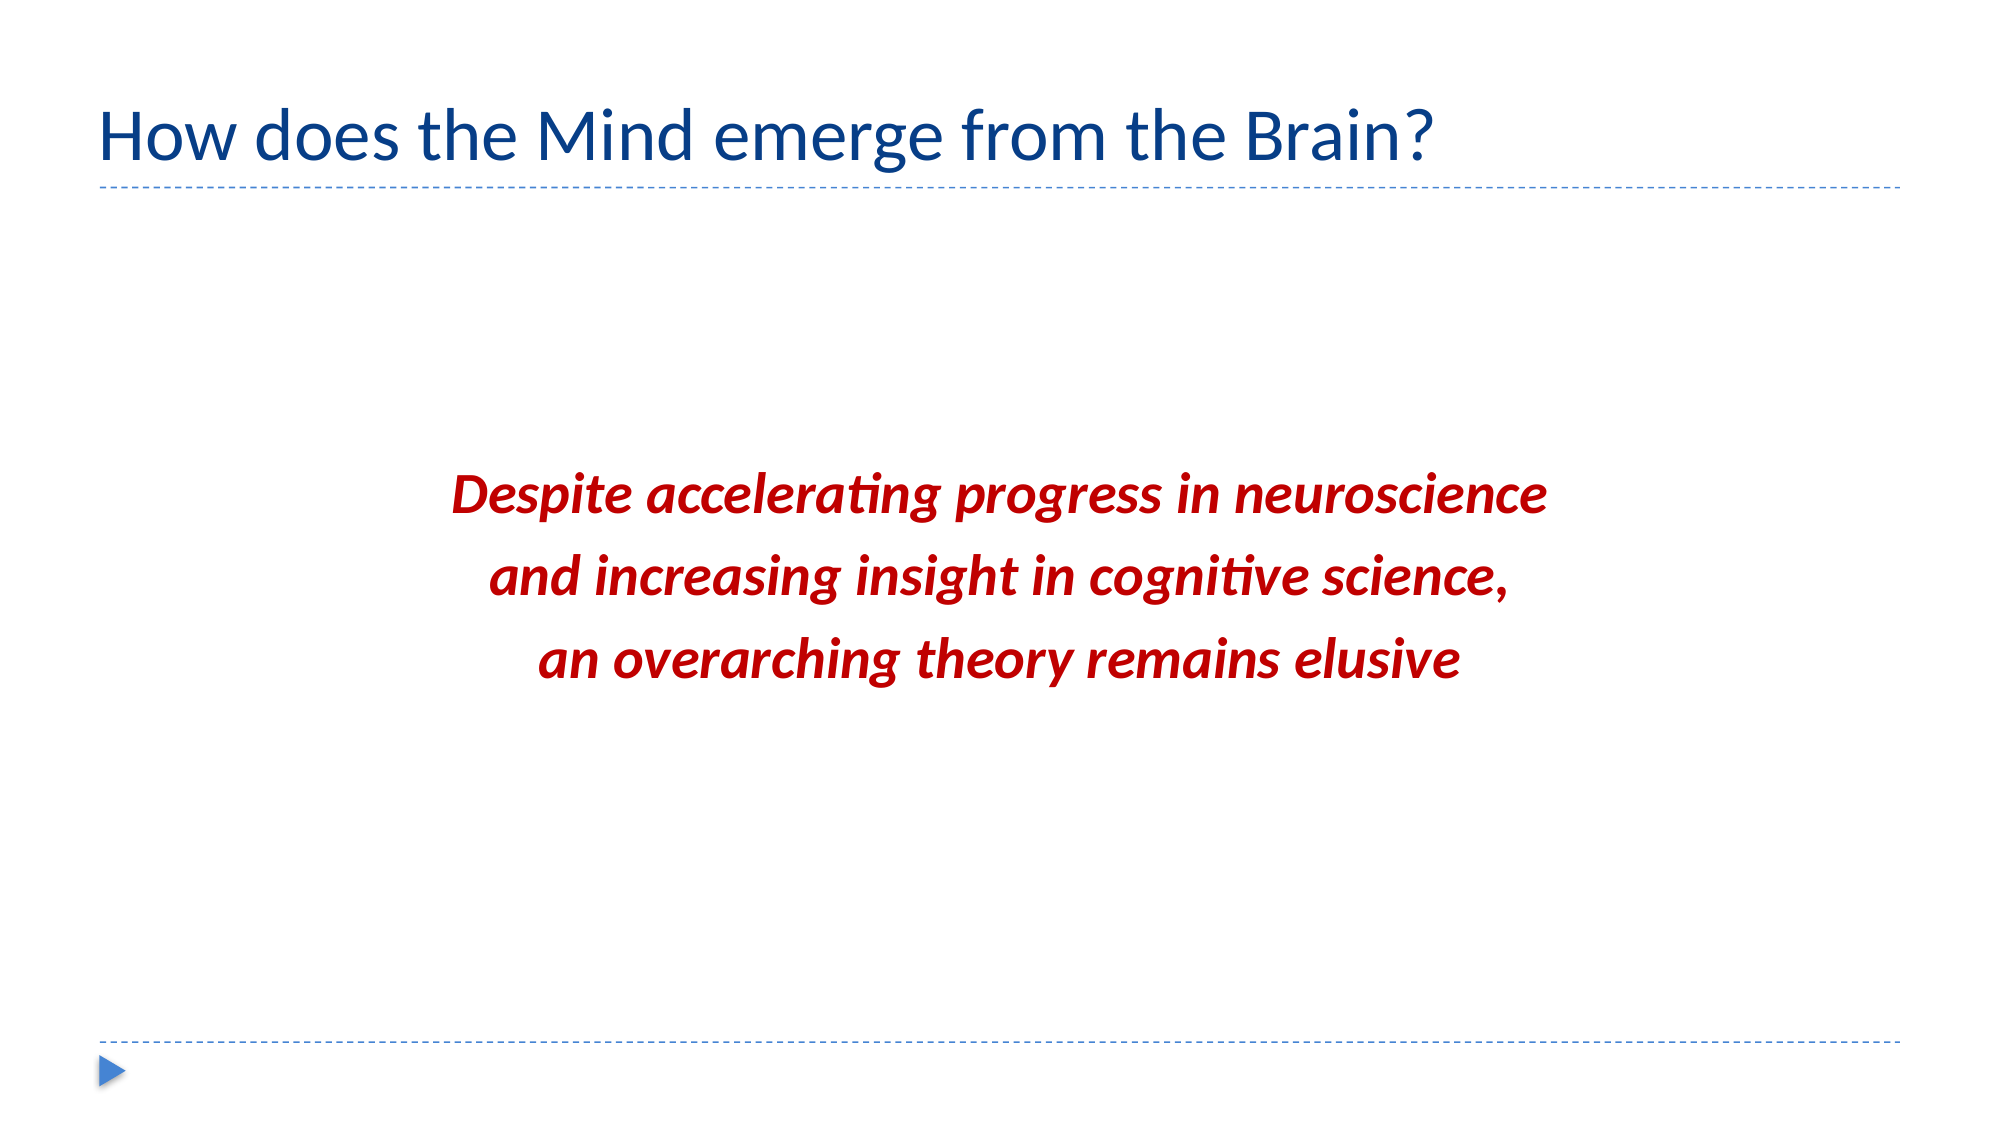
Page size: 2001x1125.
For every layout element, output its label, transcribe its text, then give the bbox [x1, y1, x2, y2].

list Despite accelerating progress in neuroscience and increasing insight in cognitive science, an overarching theory remains elusive [99, 200, 1900, 1010]
title How does the Mind emerge from the Brain? [83, 17, 1823, 184]
